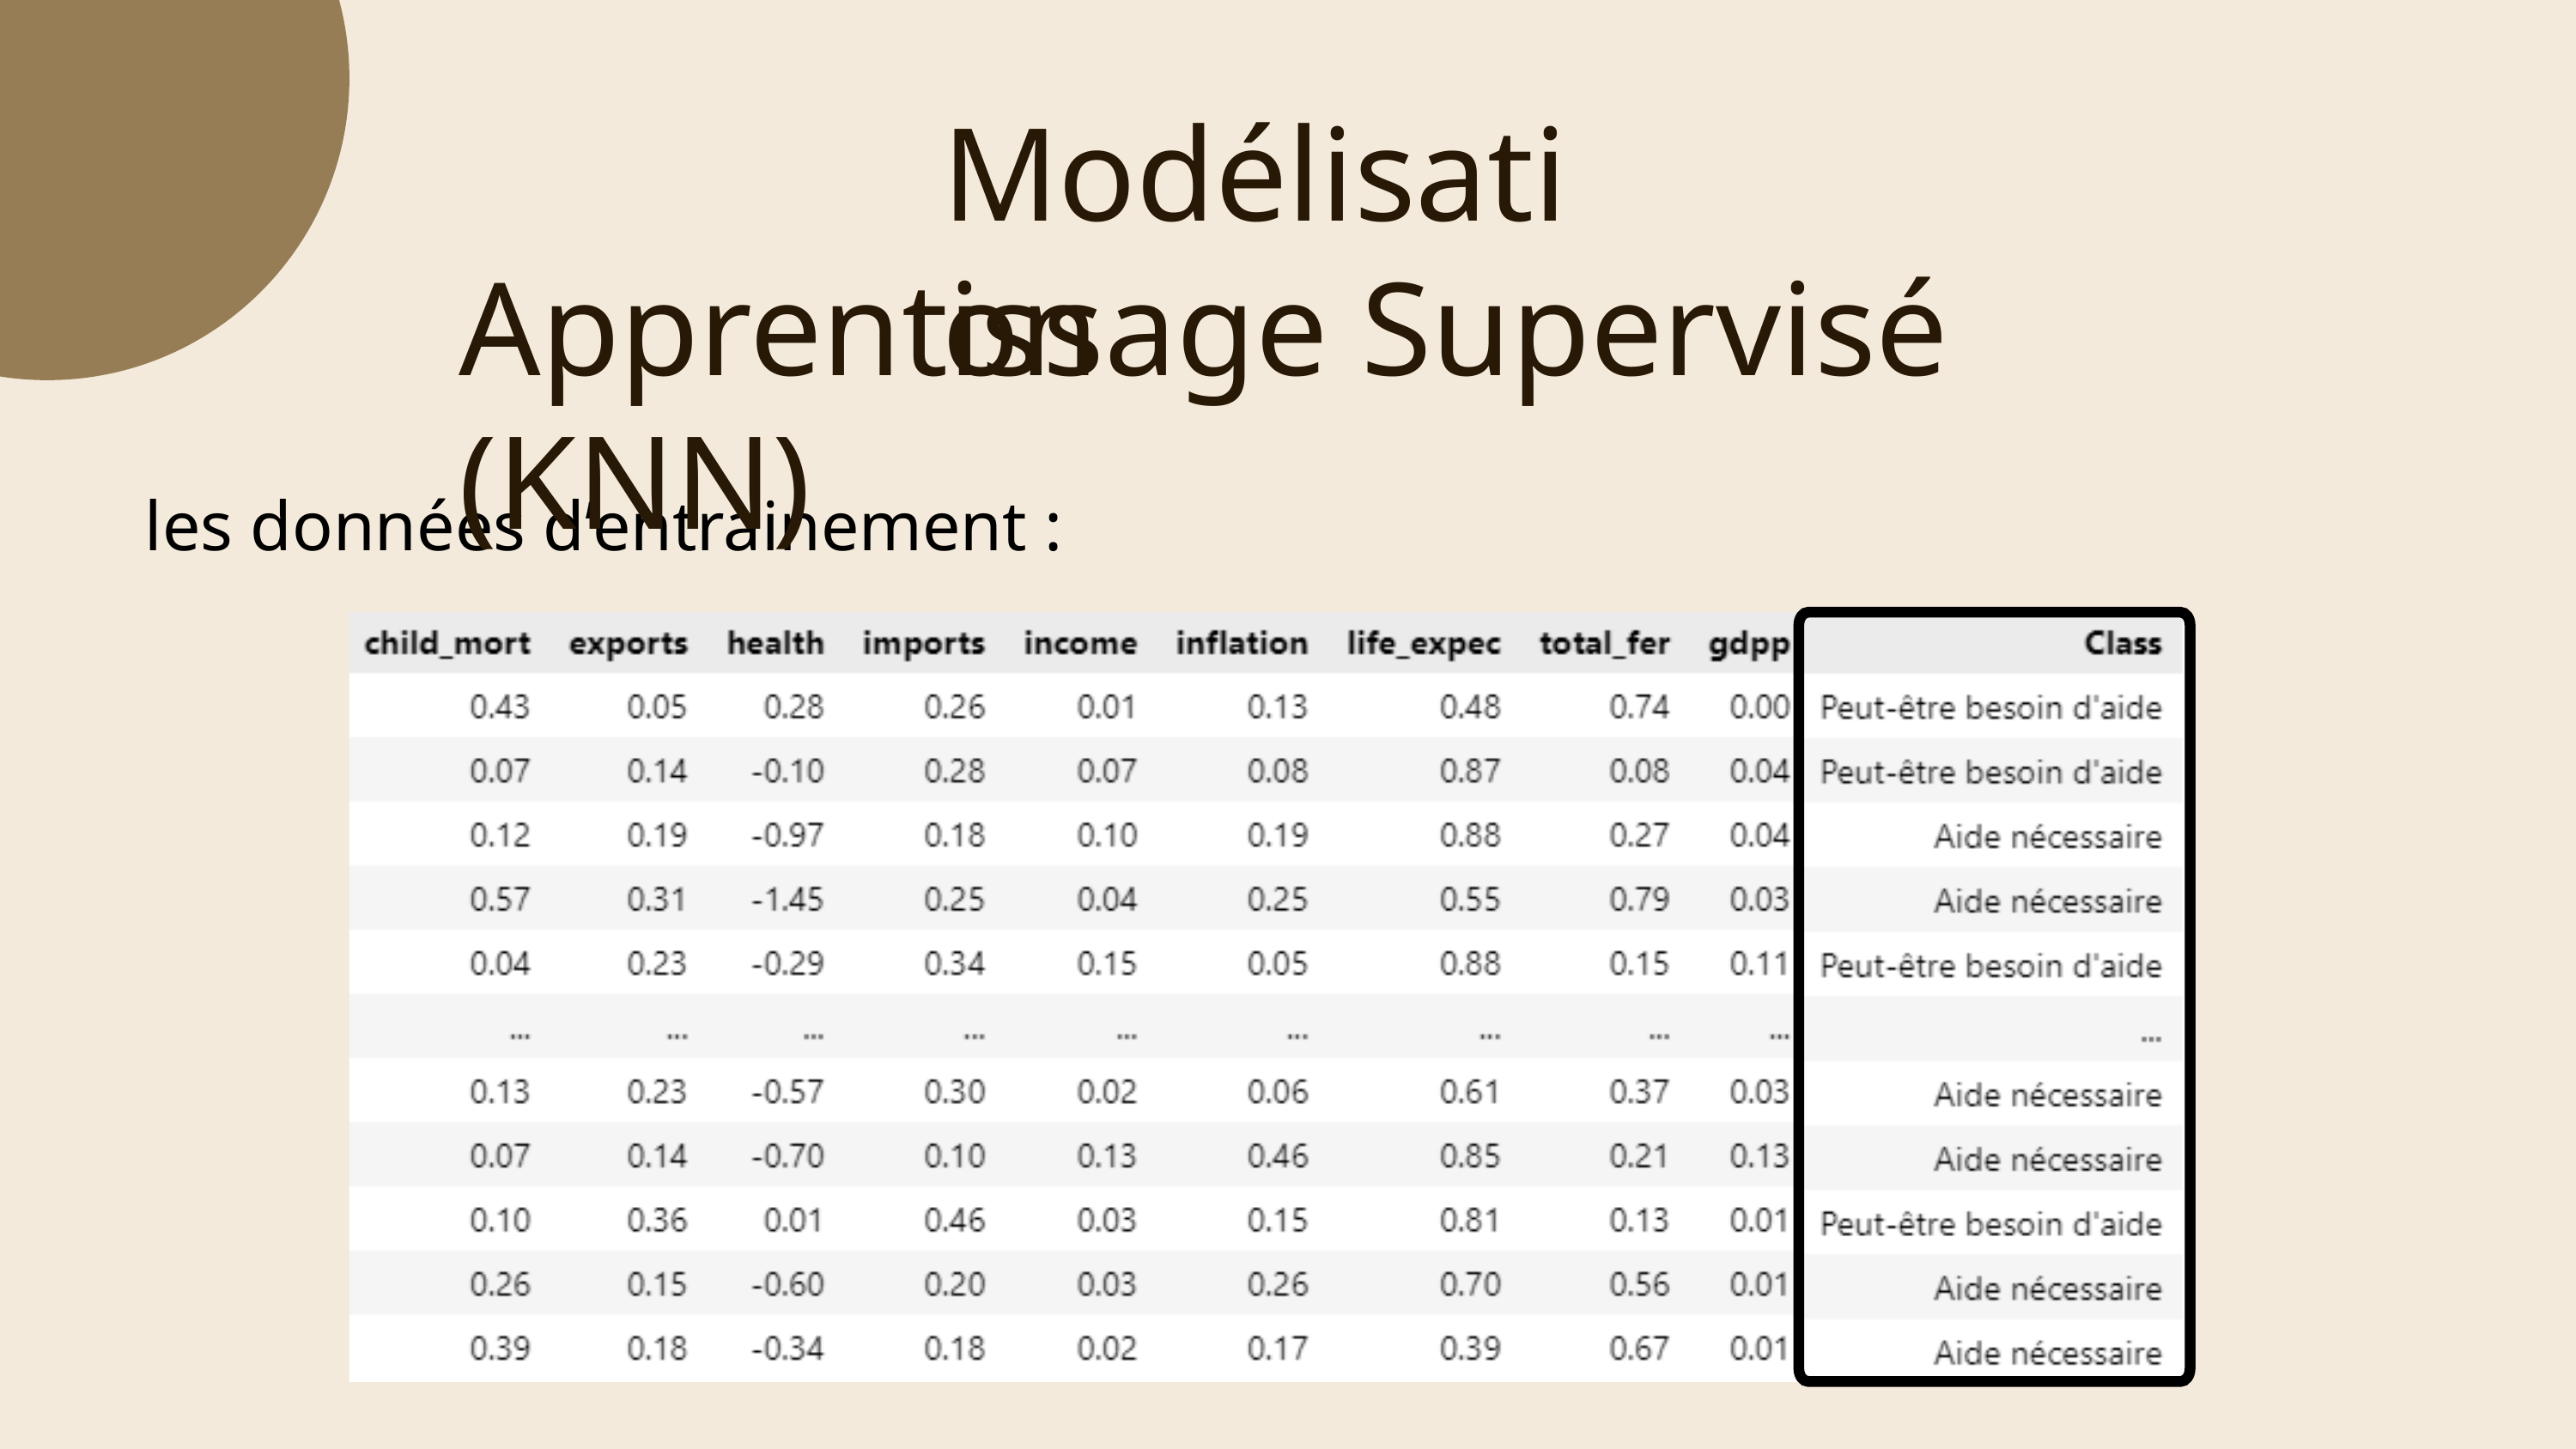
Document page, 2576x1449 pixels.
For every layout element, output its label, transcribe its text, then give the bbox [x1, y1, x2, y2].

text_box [0, 0, 350, 381]
text_box Apprentissage Supervisé (KNN) [459, 246, 2122, 555]
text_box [1798, 611, 2190, 1382]
text_box [0, 0, 2576, 1449]
text_box Modélisation [942, 93, 1639, 246]
text_box [349, 612, 1796, 1382]
text_box les données d’entrainement : [144, 469, 1093, 564]
